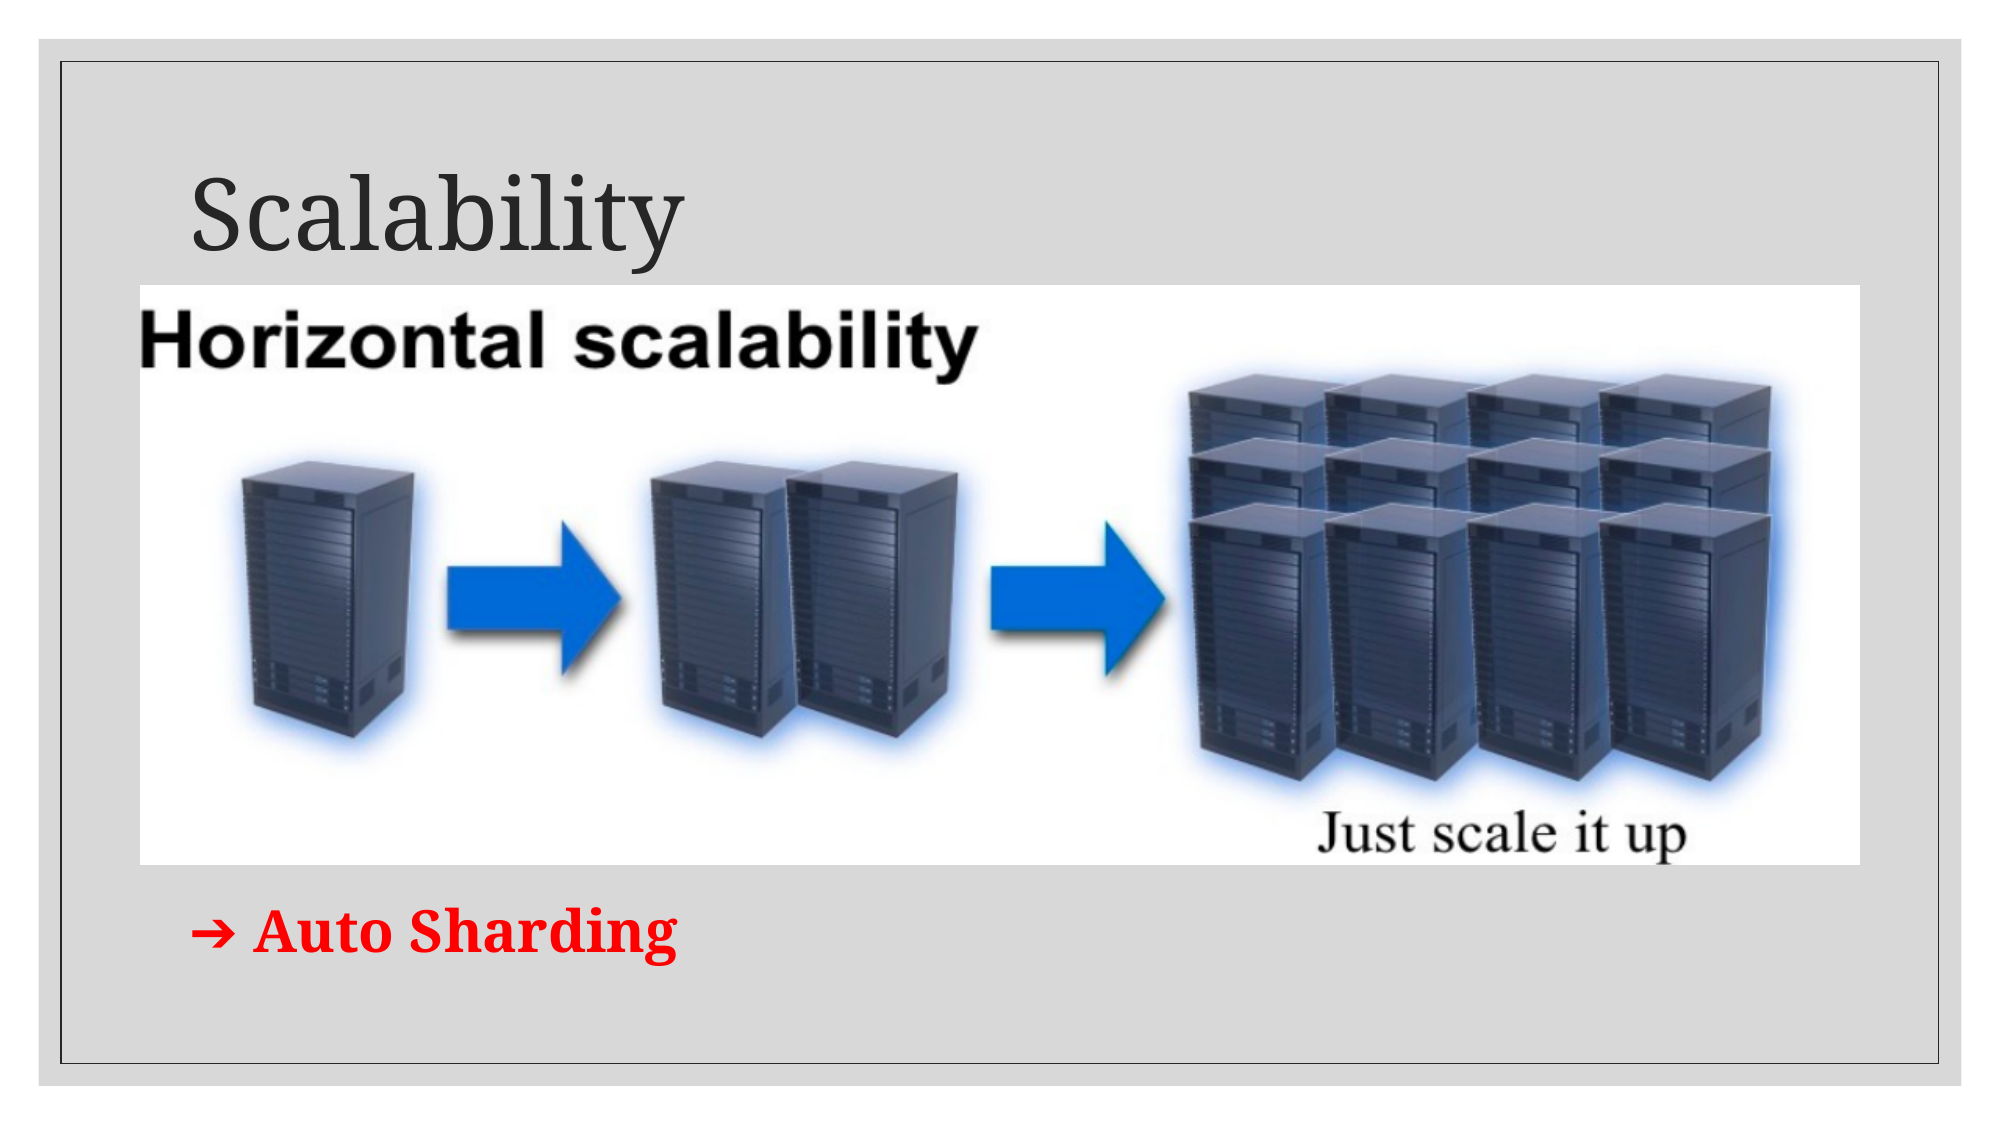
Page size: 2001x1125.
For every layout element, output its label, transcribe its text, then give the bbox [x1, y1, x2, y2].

picture [139, 284, 1860, 865]
title Scalability [174, 105, 1825, 282]
list ➔ Auto Sharding [174, 874, 1825, 1124]
